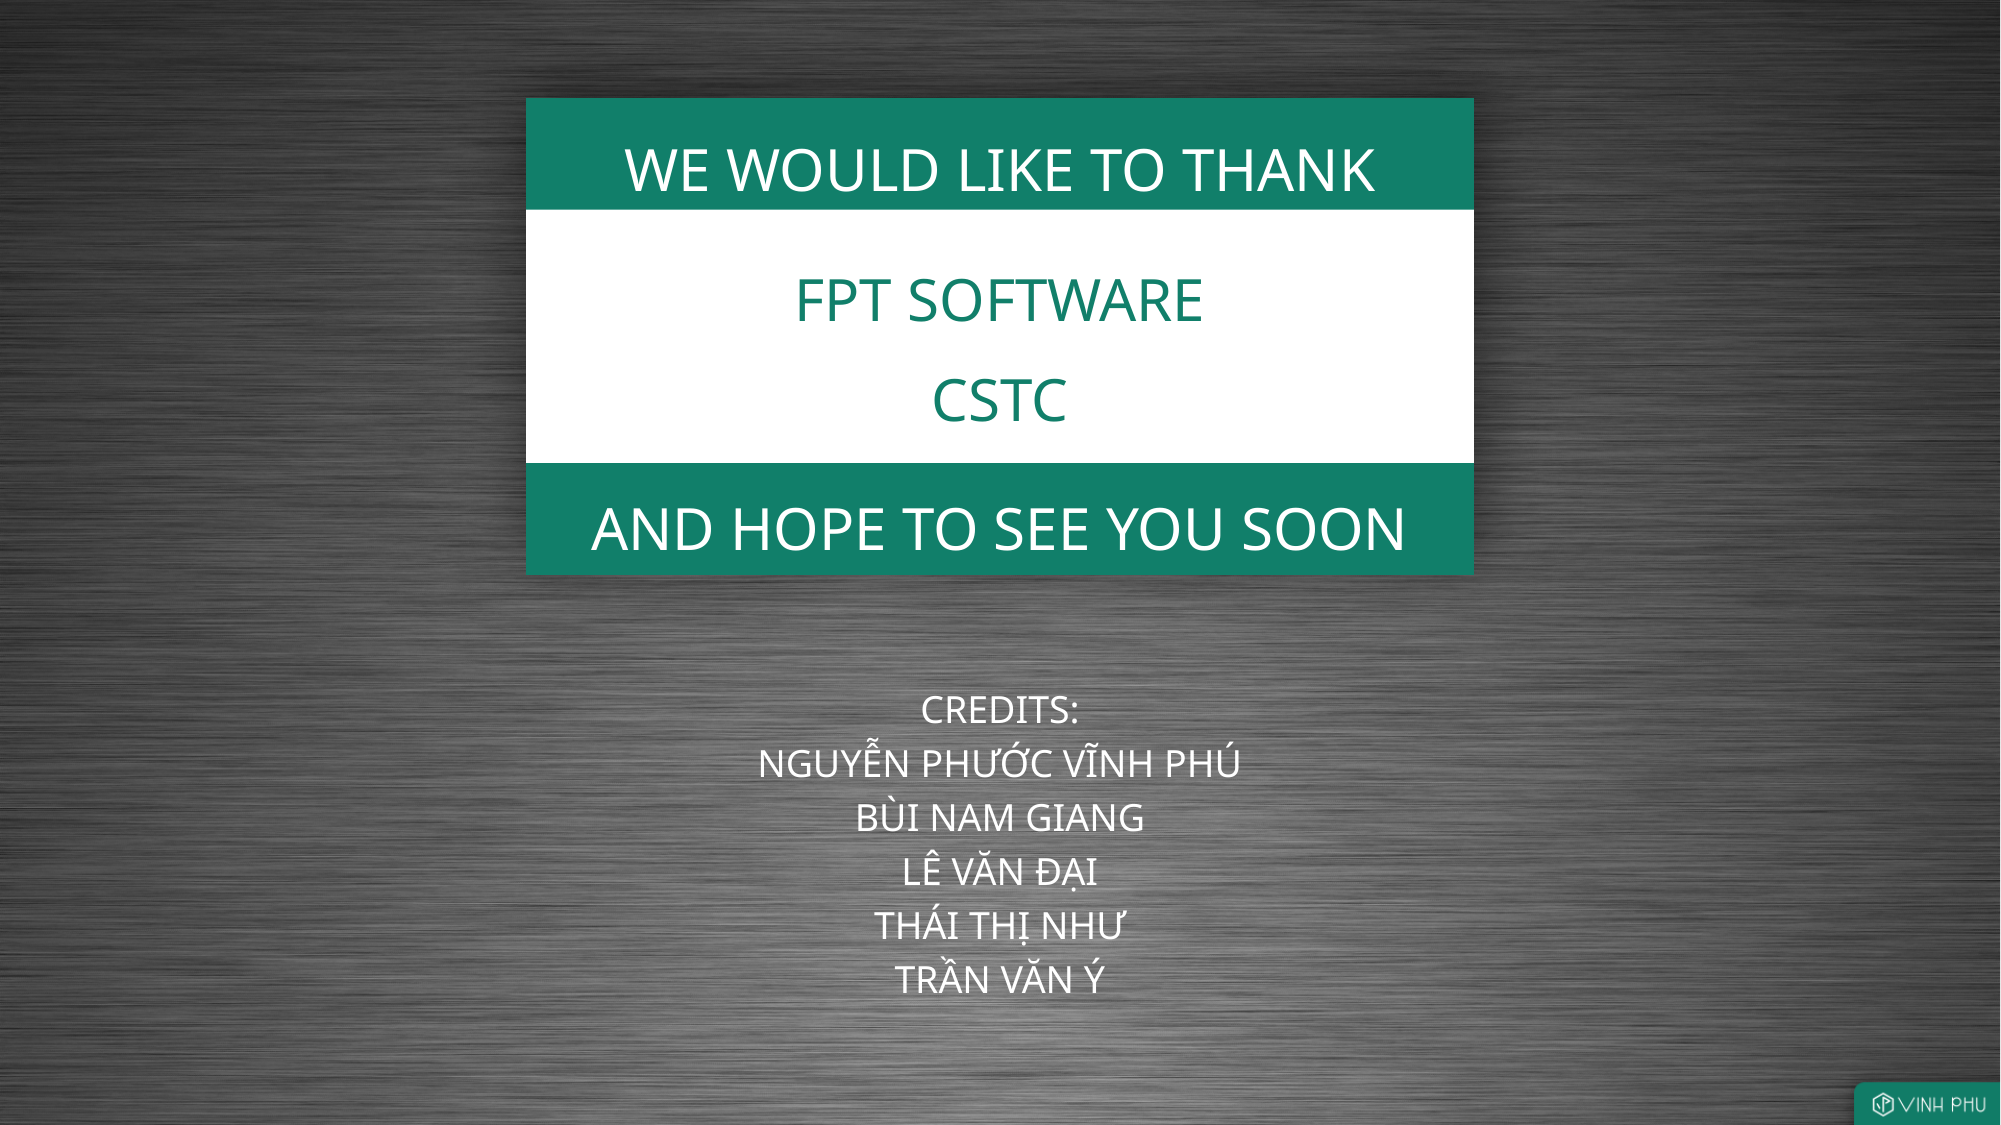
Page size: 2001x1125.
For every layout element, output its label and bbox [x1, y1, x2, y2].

picture [0, 0, 2001, 1125]
text_box [525, 97, 1474, 1014]
